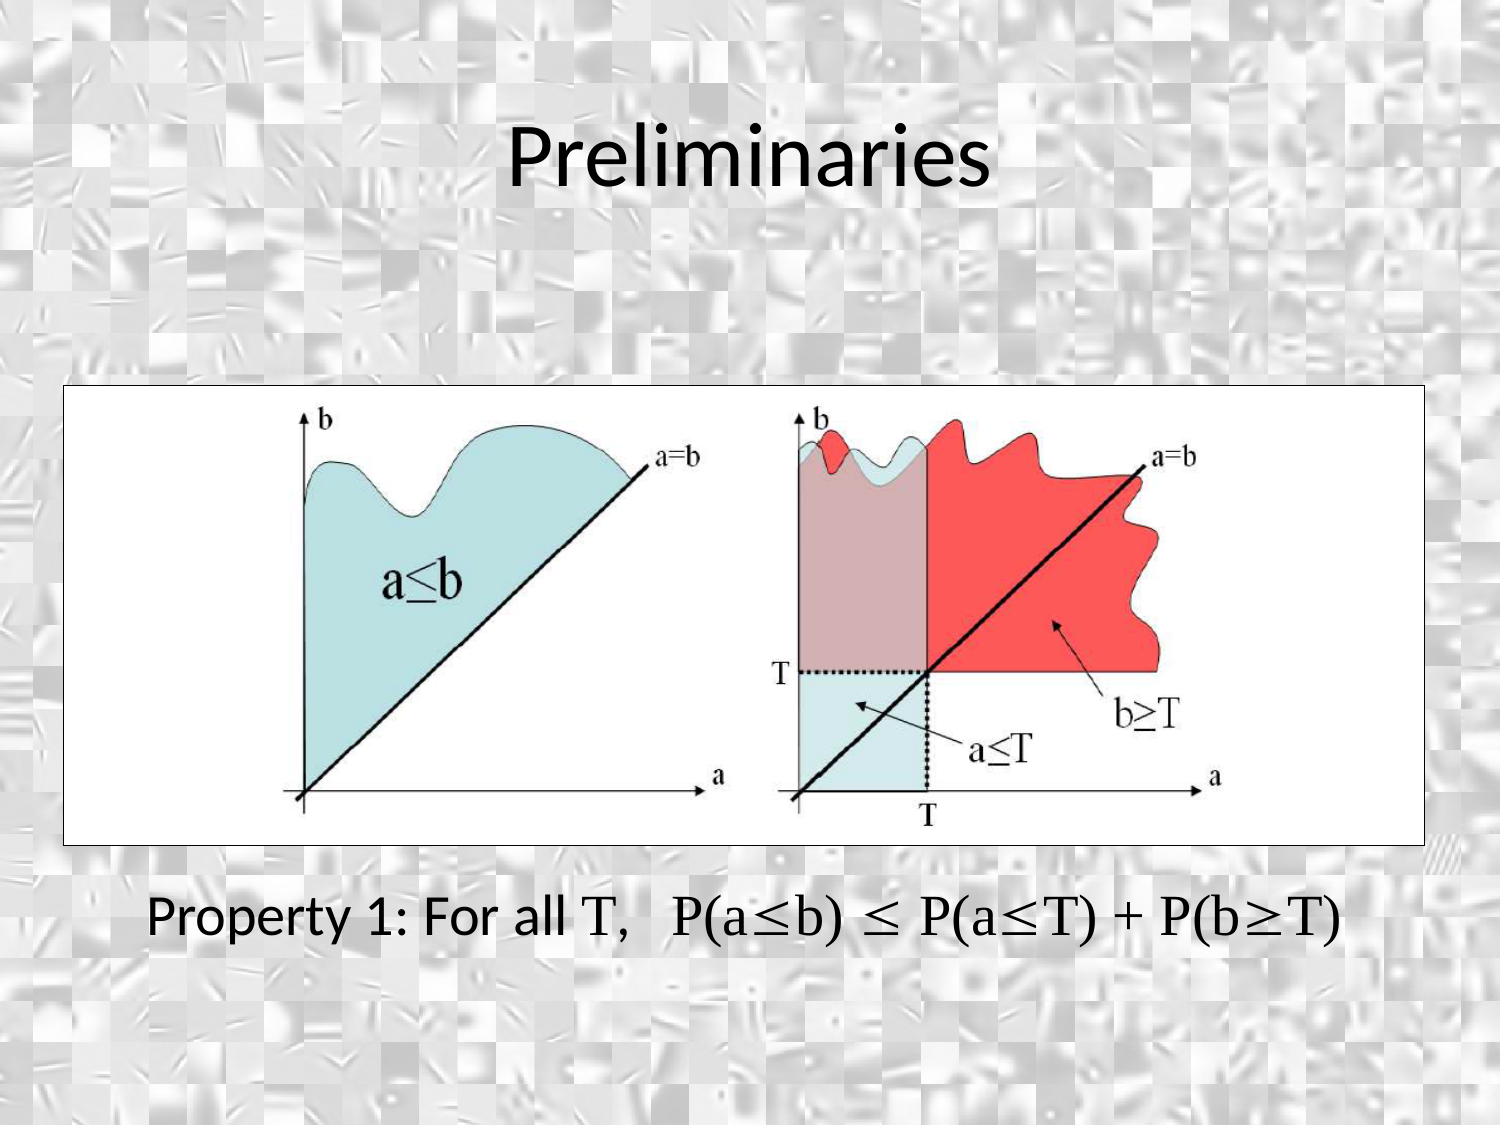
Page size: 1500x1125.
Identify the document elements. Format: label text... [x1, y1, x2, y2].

picture [63, 385, 1426, 847]
text_box Preliminaries [74, 56, 1425, 244]
text_box [0, 0, 1500, 1125]
text_box Property 1: For all T, P(ab)  P(aT) + P(bT) [131, 869, 1358, 955]
